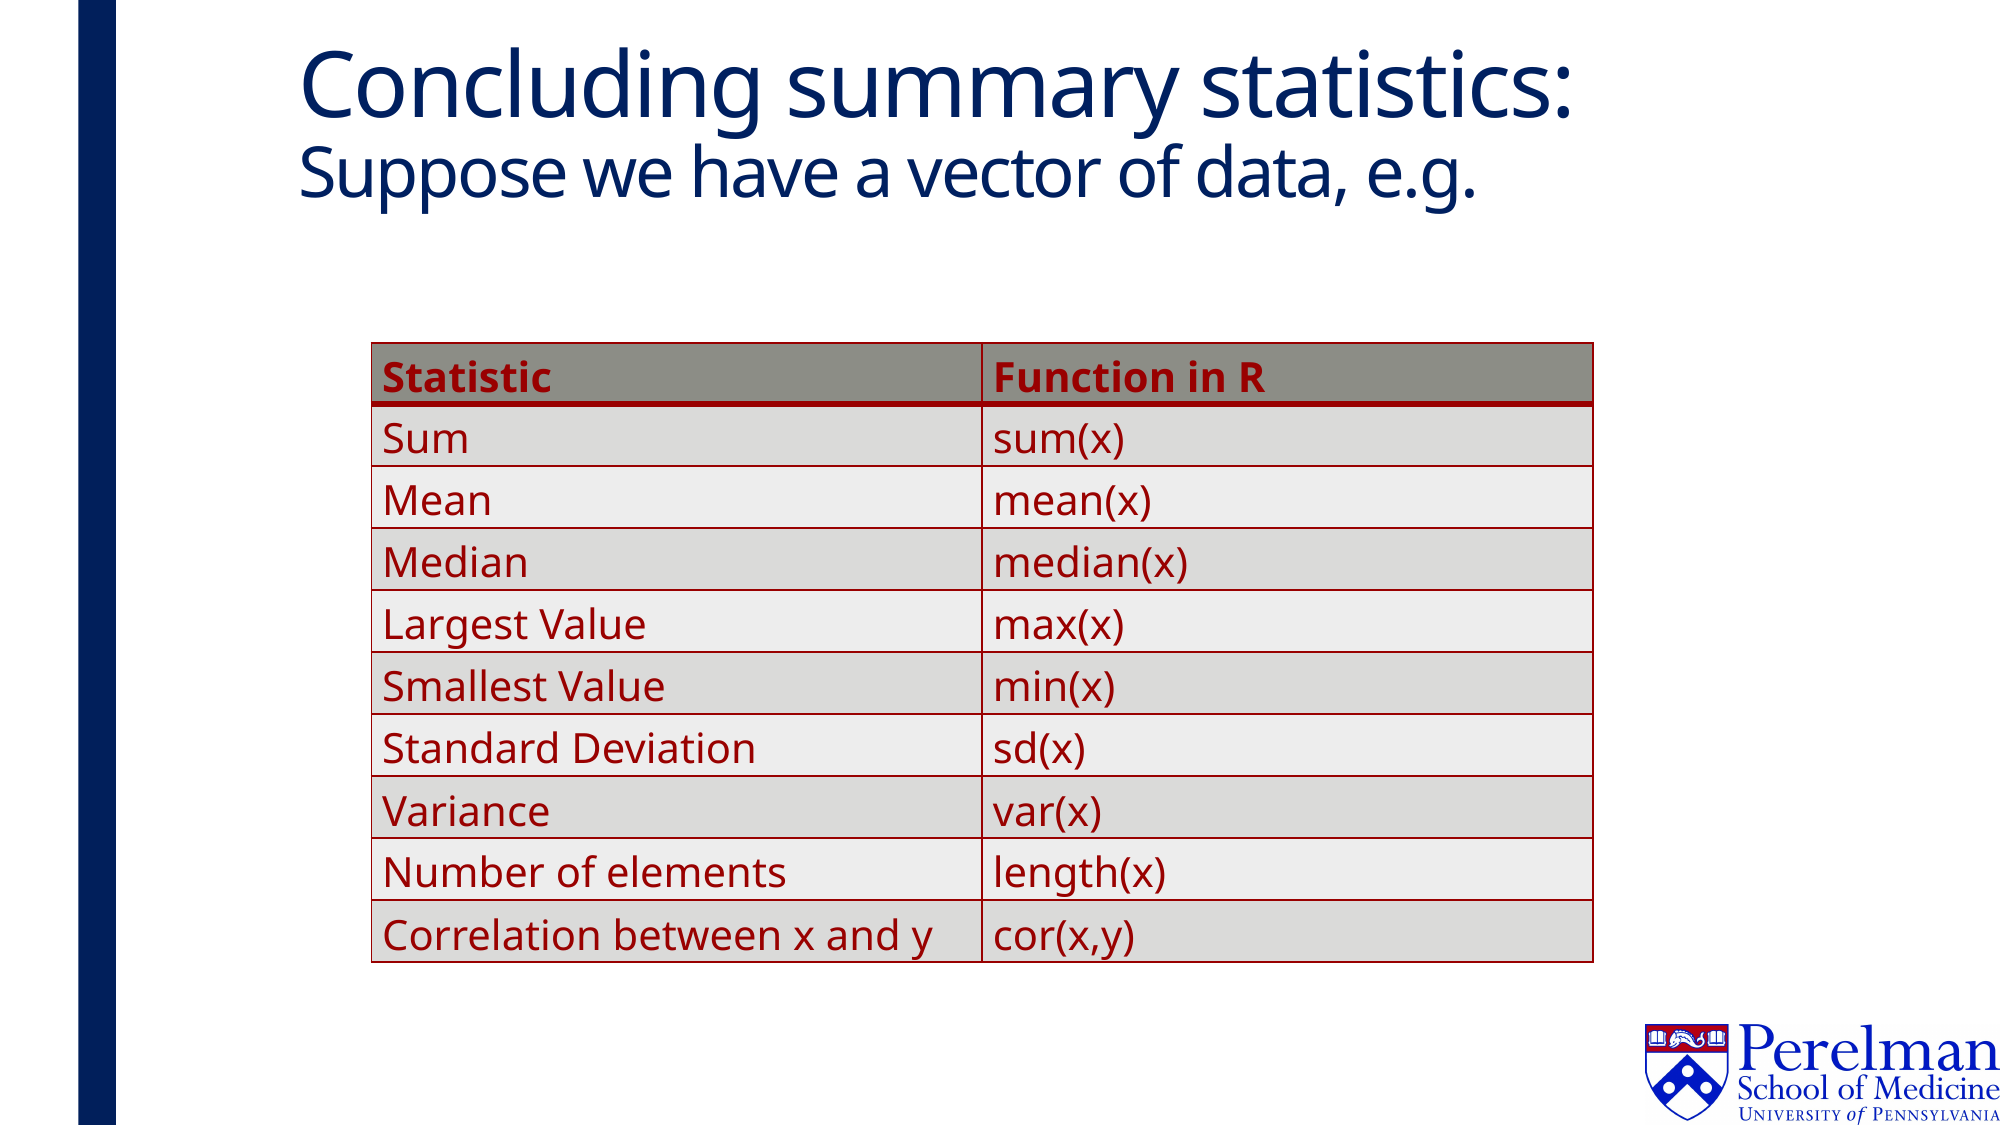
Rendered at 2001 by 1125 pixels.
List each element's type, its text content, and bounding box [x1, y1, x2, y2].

table_cell cor(x,y) [983, 901, 1592, 961]
table_cell min(x) [983, 653, 1592, 713]
table_cell Correlation between x and y [372, 901, 981, 961]
table_cell median(x) [983, 529, 1592, 589]
table_cell max(x) [983, 591, 1592, 651]
table_cell Mean [372, 467, 981, 527]
table_cell var(x) [983, 777, 1592, 837]
table_cell Sum [372, 407, 981, 465]
table_header Function in R [983, 344, 1592, 401]
table_cell Median [372, 529, 981, 589]
table_cell Number of elements [372, 839, 981, 899]
table_cell sum(x) [983, 407, 1592, 465]
table_cell Smallest Value [372, 653, 981, 713]
table_cell sd(x) [983, 715, 1592, 775]
table_header Statistic [372, 344, 981, 401]
picture [1645, 1024, 2000, 1125]
table_cell length(x) [983, 839, 1592, 899]
table_cell mean(x) [983, 467, 1592, 527]
title Concluding summary statistics: [296, 26, 1646, 214]
table_cell Largest Value [372, 591, 981, 651]
table_cell Variance [372, 777, 981, 837]
table_cell Standard Deviation [372, 715, 981, 775]
